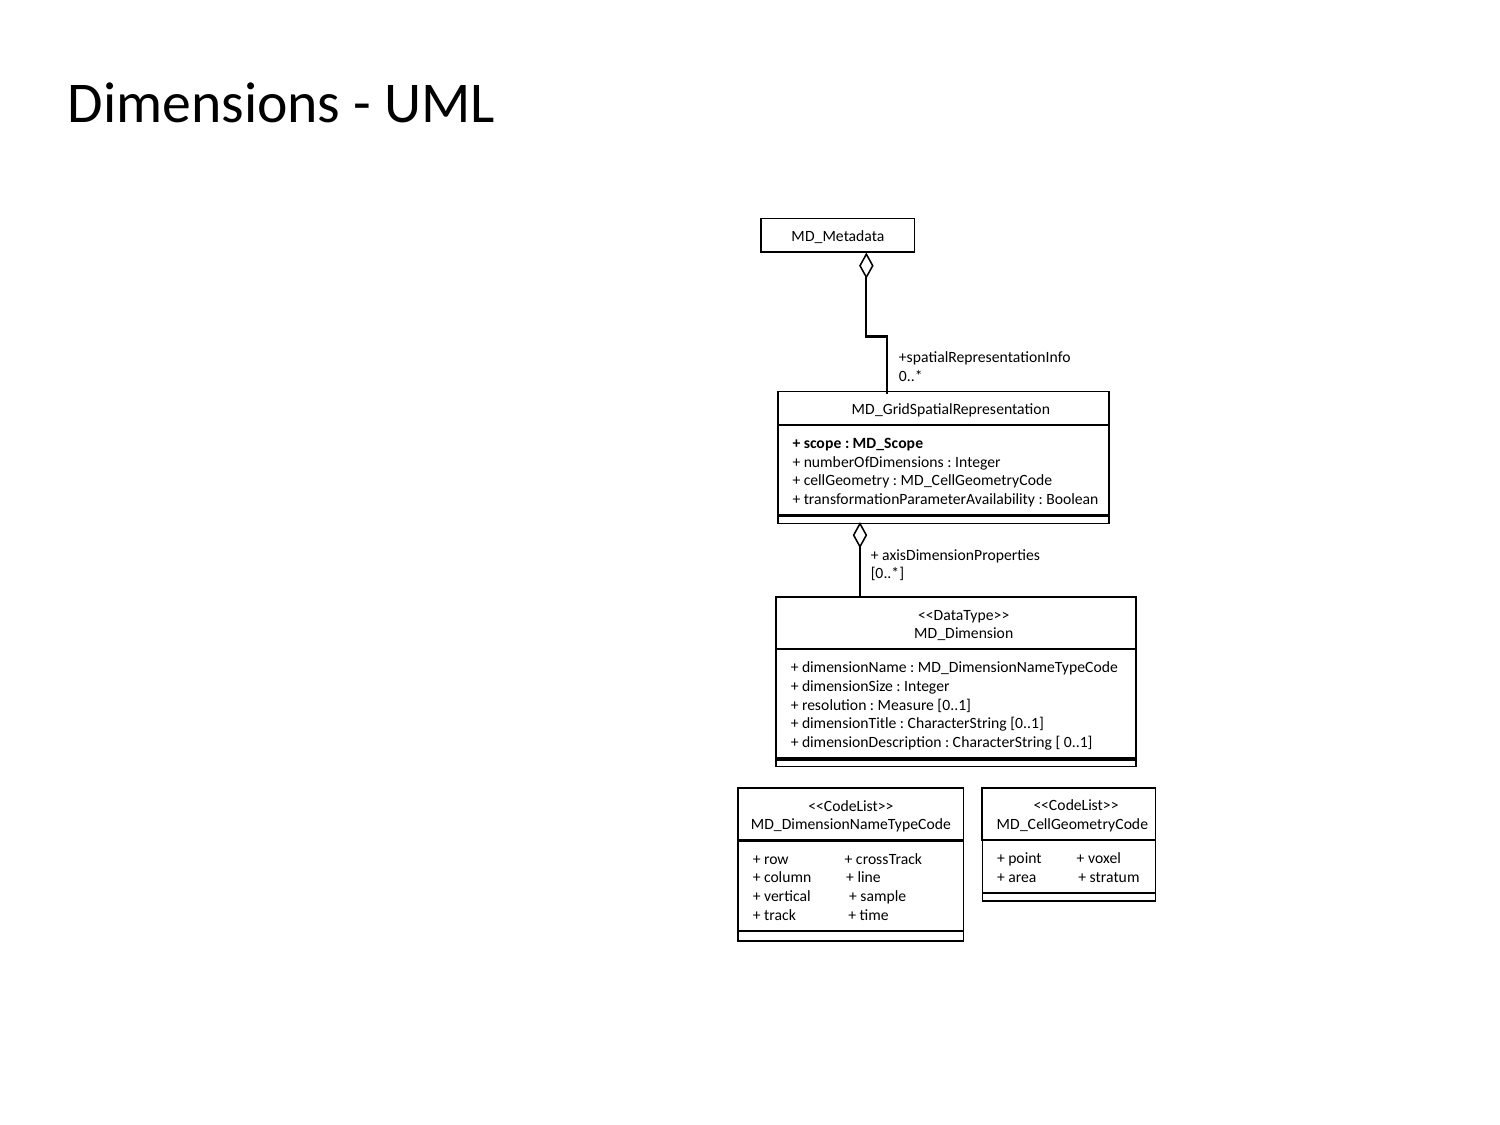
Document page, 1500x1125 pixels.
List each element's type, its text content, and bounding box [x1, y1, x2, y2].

text_box [853, 532, 867, 540]
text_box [981, 787, 1156, 902]
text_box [737, 787, 964, 942]
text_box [777, 391, 1110, 524]
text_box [775, 596, 1137, 767]
text_box [860, 254, 873, 277]
title Dimensions - UML [52, 57, 789, 142]
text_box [817, 325, 936, 347]
text_box MD_Metadata [761, 218, 915, 252]
text_box +spatialRepresentationInfo 0..* [884, 339, 1088, 389]
text_box + axisDimensionProperties [0..*] [856, 537, 1088, 590]
